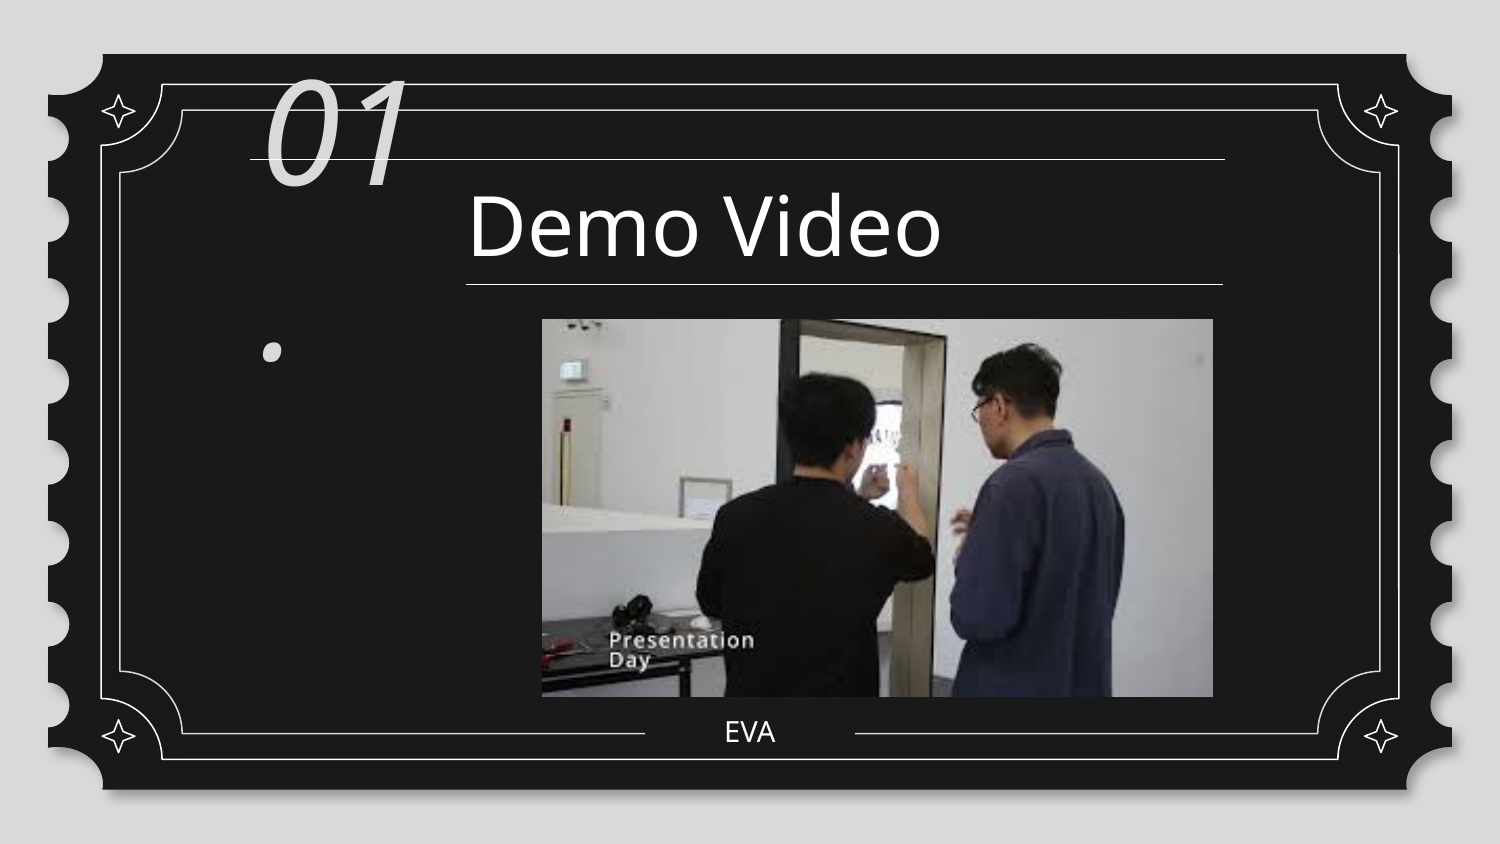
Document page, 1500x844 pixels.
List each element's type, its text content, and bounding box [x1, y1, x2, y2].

title Demo Video [466, 173, 1255, 271]
title 01. [260, 168, 457, 285]
picture [541, 319, 1213, 697]
subtitle EVA [645, 713, 855, 752]
